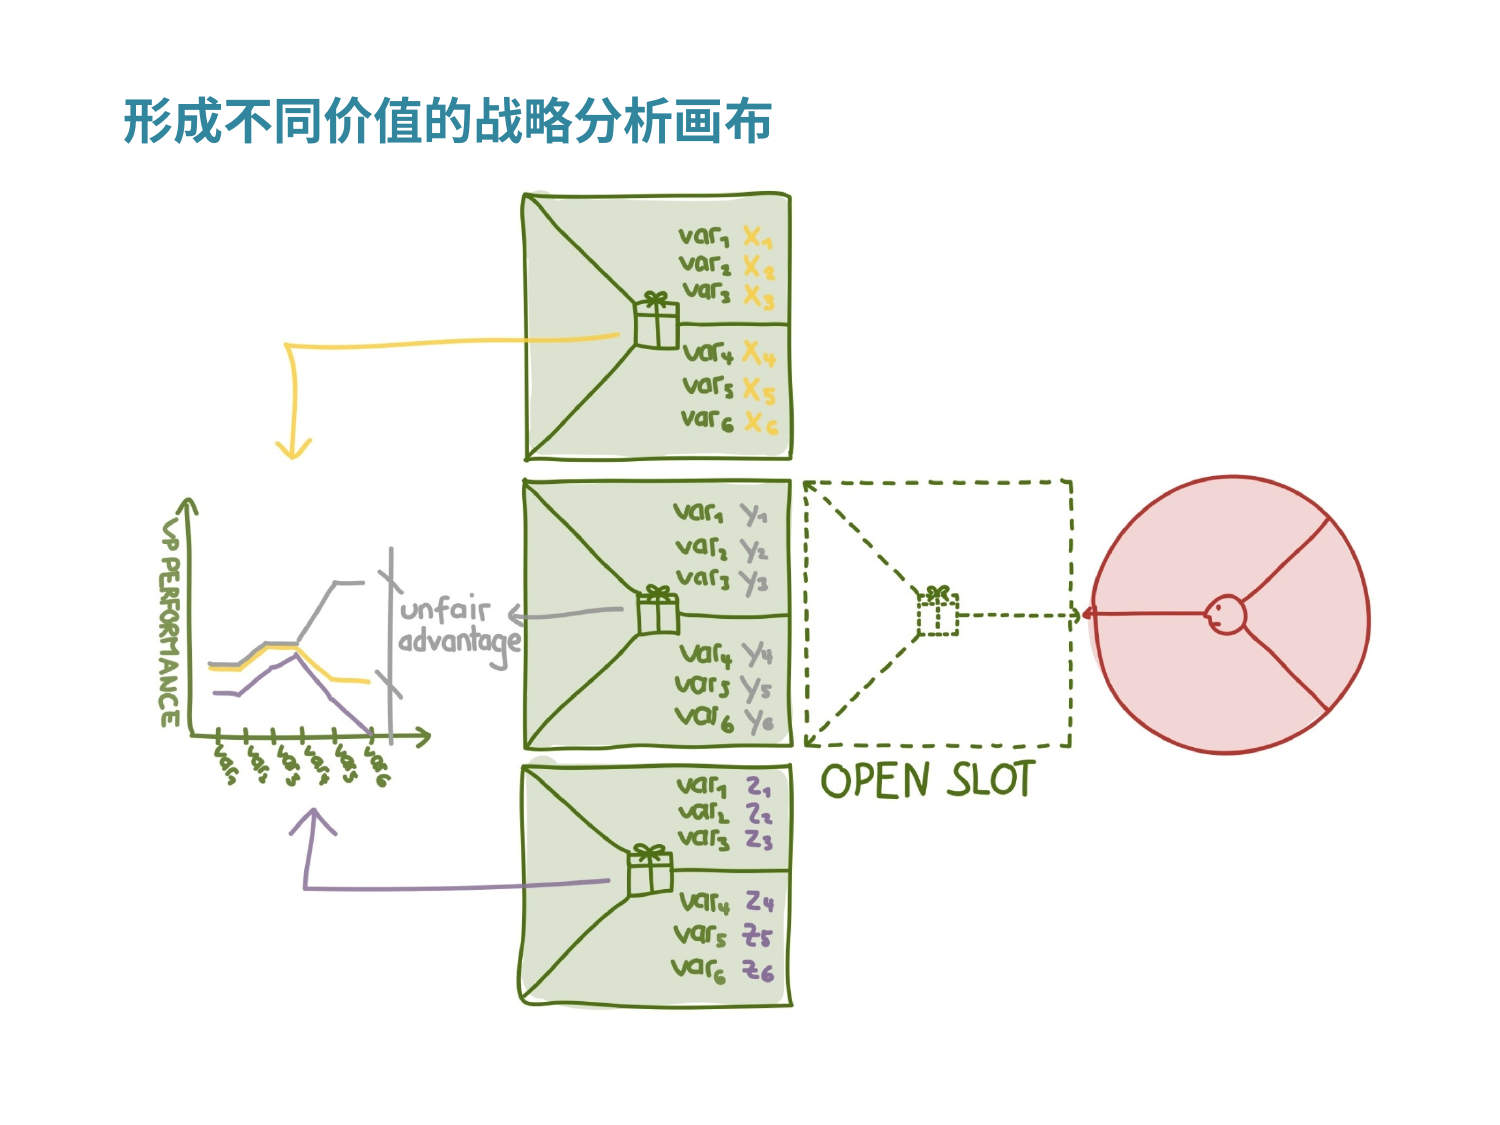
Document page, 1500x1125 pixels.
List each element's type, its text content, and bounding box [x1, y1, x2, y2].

picture [116, 93, 1398, 1054]
text_box 形成不同价值的战略分析画布 [108, 81, 789, 157]
